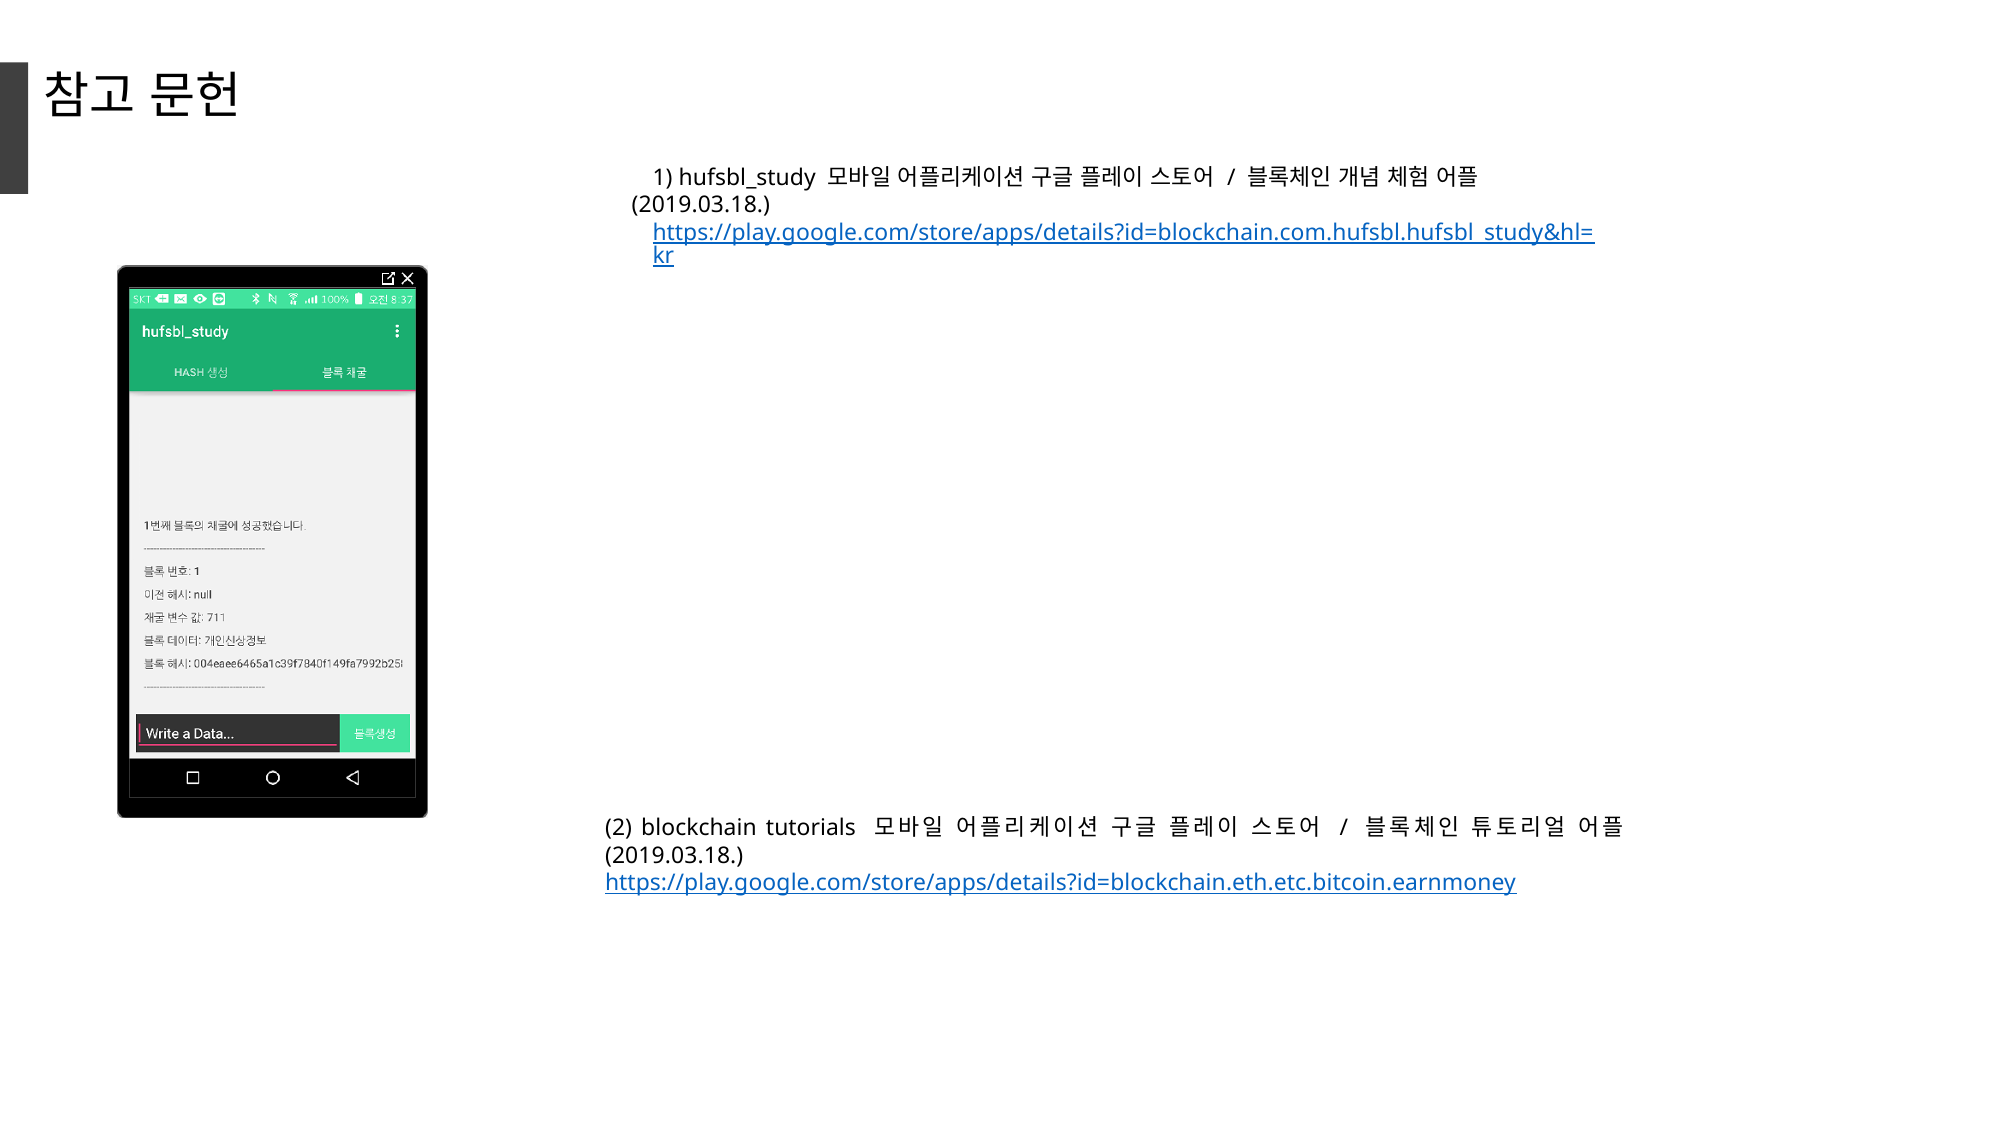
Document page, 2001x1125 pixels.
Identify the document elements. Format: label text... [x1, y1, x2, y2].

text_box (2) blockchain tutorials 모바일 어플리케이션 구글 플레이 스토어 / 블록체인 튜토리얼 어플(2019.03.18.) https://play.google.com/store/apps/details?id=blockchain.eth.etc.bitcoin.earnmoney [590, 791, 1645, 918]
list 참고 문헌 [28, 62, 258, 138]
text_box 1) hufsbl_study 모바일 어플리케이션 구글 플레이 스토어 / 블록체인 개념 체험 어플(2019.03.18.) https://play.google.com/store/apps/details?id=blockchain.com.hufsbl.hufsbl_study&hl=kr [616, 168, 1618, 288]
picture [117, 265, 428, 818]
text_box [106, 154, 2000, 230]
